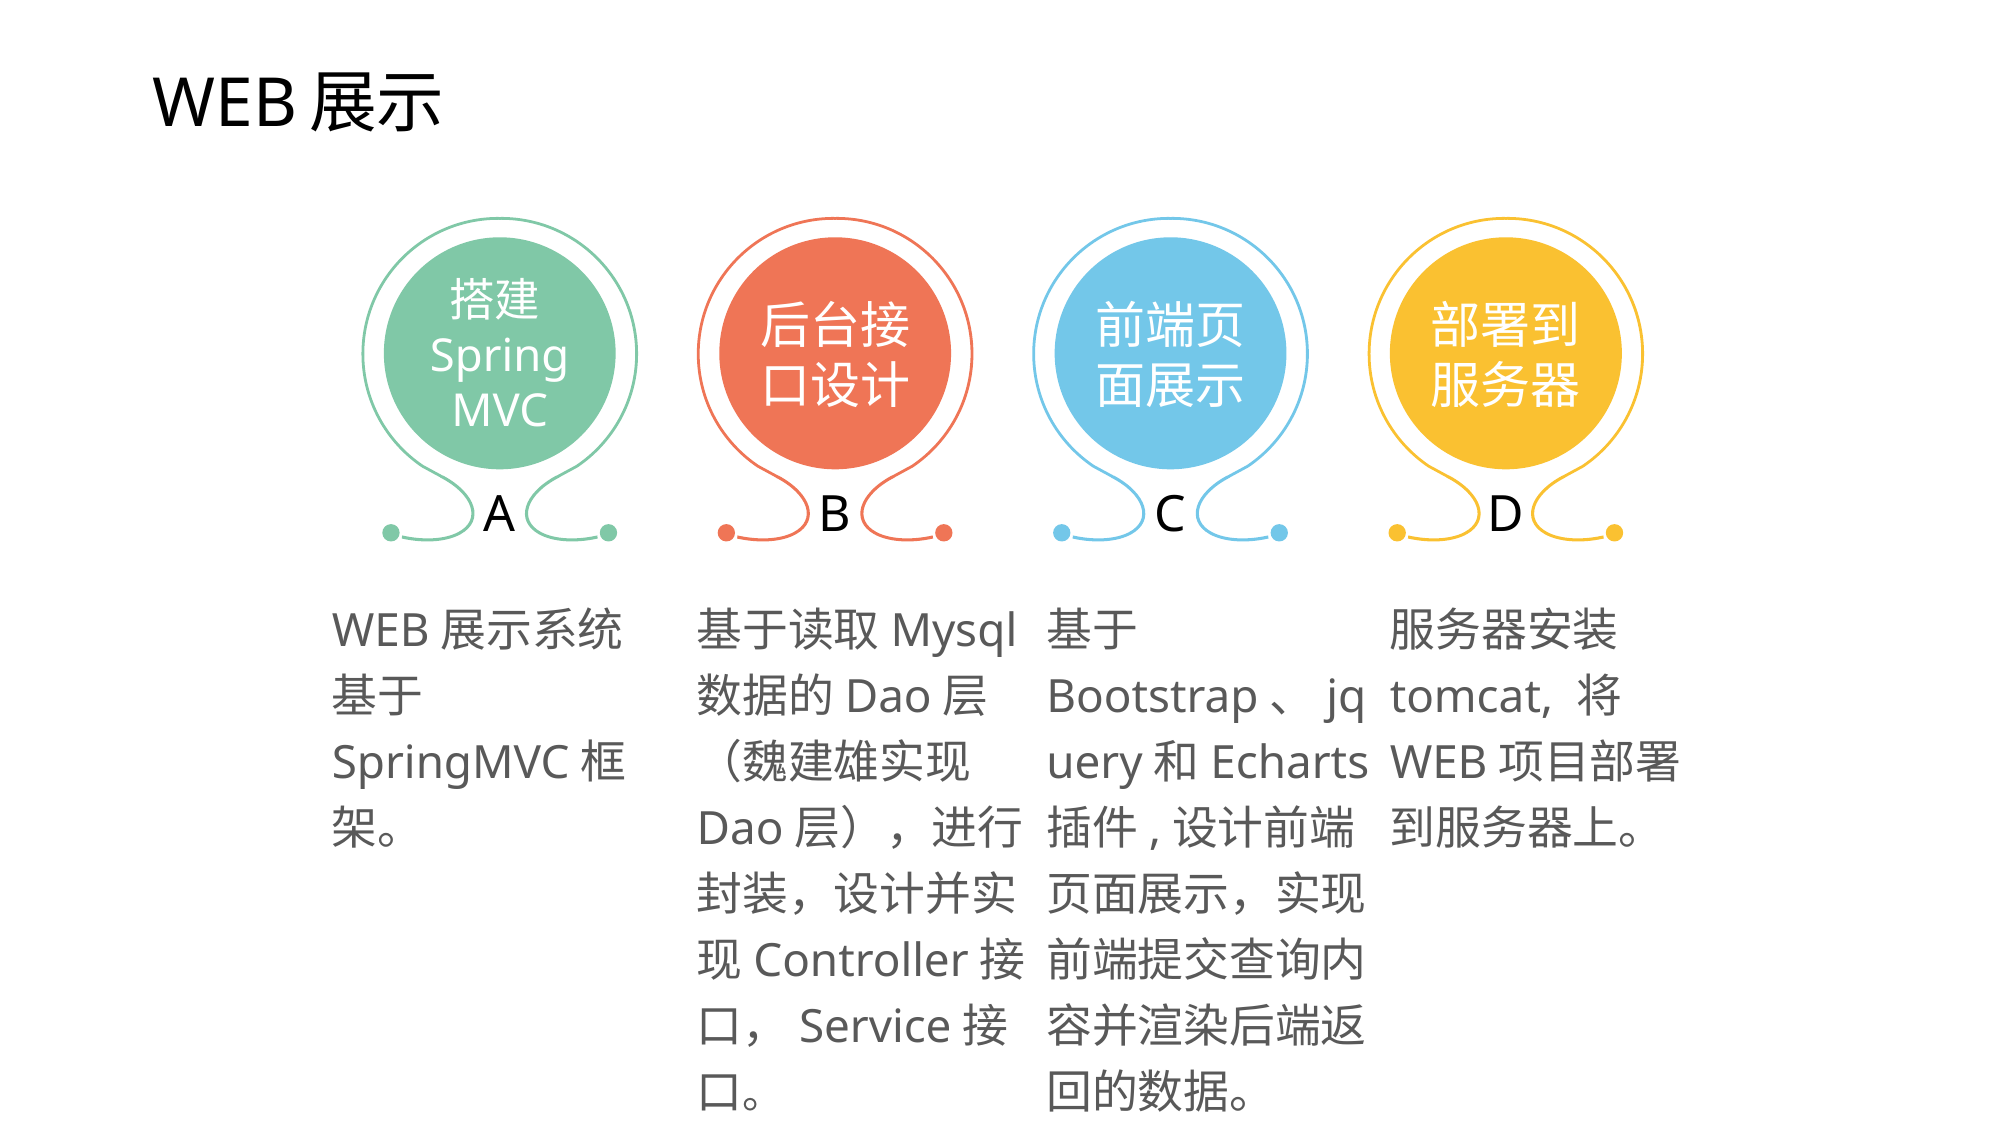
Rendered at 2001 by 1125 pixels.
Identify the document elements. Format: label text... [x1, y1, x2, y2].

text_box B [695, 215, 975, 543]
text_box 基于Bootstrap、jquery和Echarts插件,设计前端页面展示，实现前端提交查询内容并渲染后端返回的数据。 [1046, 589, 1390, 1082]
text_box D [1366, 215, 1646, 543]
text_box 服务器安装tomcat, 将WEB项目部署到服务器上。 [1389, 590, 1701, 859]
text_box 基于读取Mysql数据的Dao层（魏建雄实现Dao层），进行封装，设计并实现Controller接口，Service接口。 [696, 590, 1030, 1050]
text_box WEB展示系统基于SpringMVC框架。 [331, 590, 668, 906]
text_box 部署到服务器 [1388, 236, 1623, 471]
text_box C [1031, 215, 1310, 543]
text_box 后台接口设计 [718, 236, 953, 471]
text_box 搭建SpringMVC [382, 236, 617, 471]
text_box 前端页面展示 [1053, 236, 1288, 471]
title WEB展示 [137, 59, 545, 150]
text_box A [360, 215, 640, 543]
